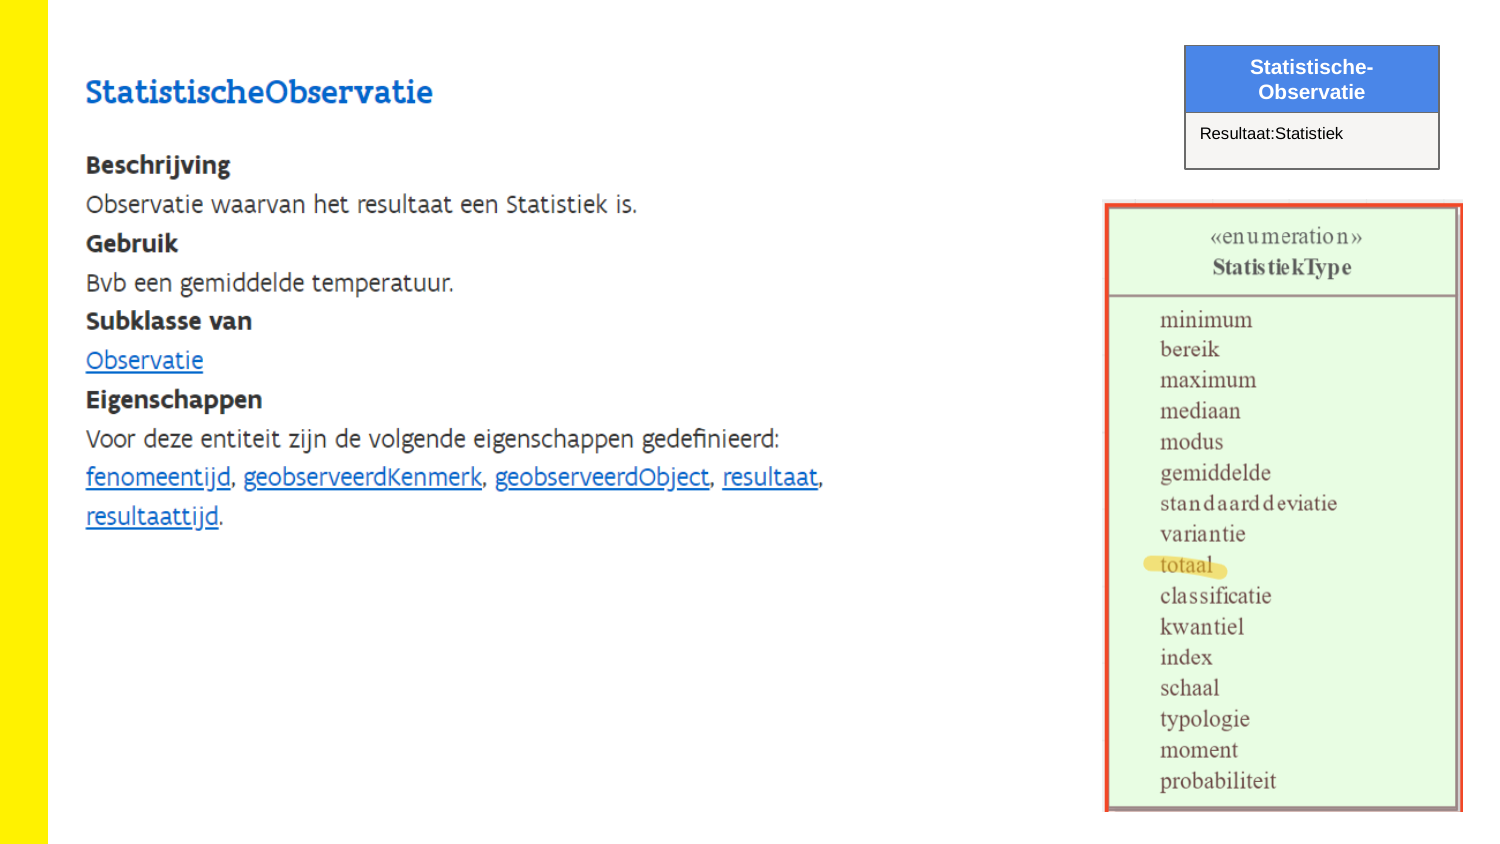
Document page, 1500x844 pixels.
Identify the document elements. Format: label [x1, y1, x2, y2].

text_box [1184, 45, 1440, 170]
picture [1102, 199, 1463, 813]
picture [60, 56, 857, 569]
